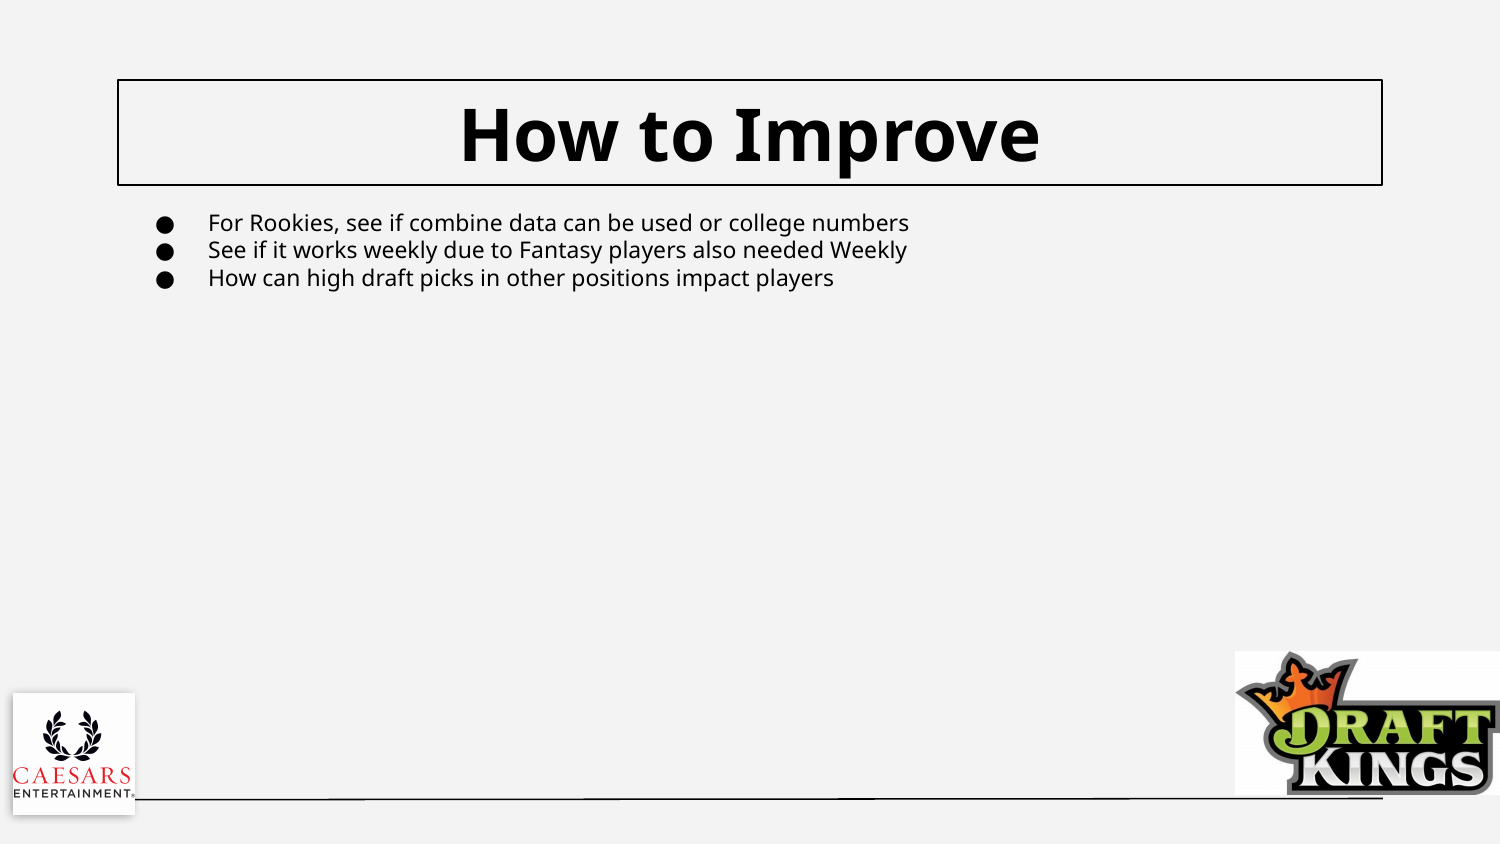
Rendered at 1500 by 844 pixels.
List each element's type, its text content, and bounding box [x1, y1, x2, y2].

title How to Improve [117, 79, 1383, 186]
picture [12, 692, 135, 815]
picture [1235, 651, 1500, 795]
subtitle For Rookies, see if combine data can be used or college numbers See if it works weekly due to Fantasy players also needed Weekly How can high draft picks in other positions impact players [118, 193, 1436, 412]
